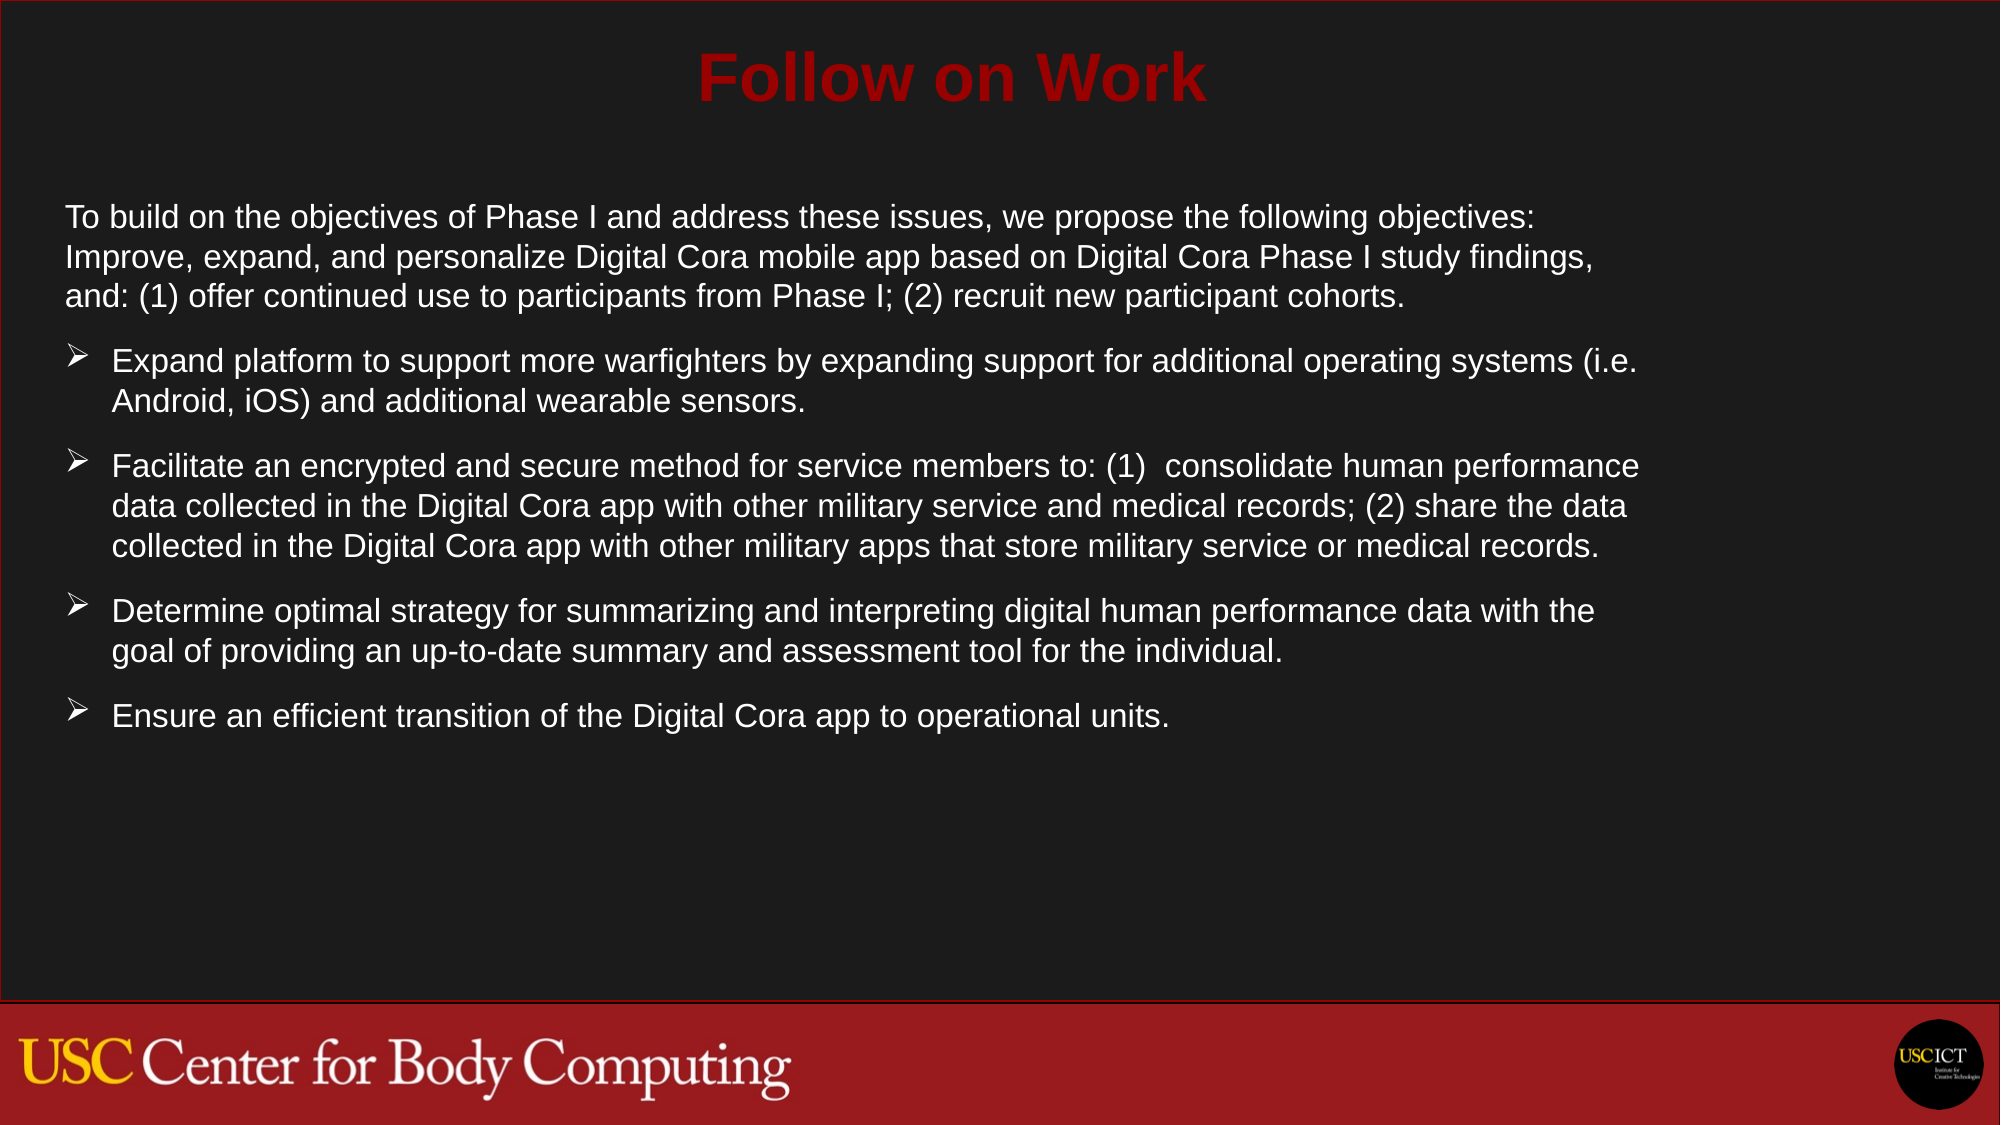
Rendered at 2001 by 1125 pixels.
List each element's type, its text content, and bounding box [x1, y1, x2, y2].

picture [0, 1005, 809, 1125]
text_box [0, 0, 2000, 1001]
text_box To build on the objectives of Phase I and address these issues, we propose the following objectives: Improve, expand, and personalize Digital Cora mobile app based on Digital Cora Phase I study findings, and: (1) offer continued use to participants from Phase I; (2) recruit new participant cohorts. Expand platform to support more warfighters by expanding support for additional operating systems (i.e. Android, iOS) and additional wearable sensors. Facilitate an encrypted and secure method for service members to: (1) consolidate human performance data collected in the Digital Cora app with other military service and medical records; (2) share the data collected in the Digital Cora app with other military apps that store military service or medical records. Determine optimal strategy for summarizing and interpreting digital human performance data with the goal of providing an up-to-date summary and assessment tool for the individual. Ensure an efficient transition of the Digital Cora app to operational units. [49, 187, 1659, 742]
picture [1894, 1019, 1984, 1110]
text_box Follow on Work [315, 25, 1590, 123]
